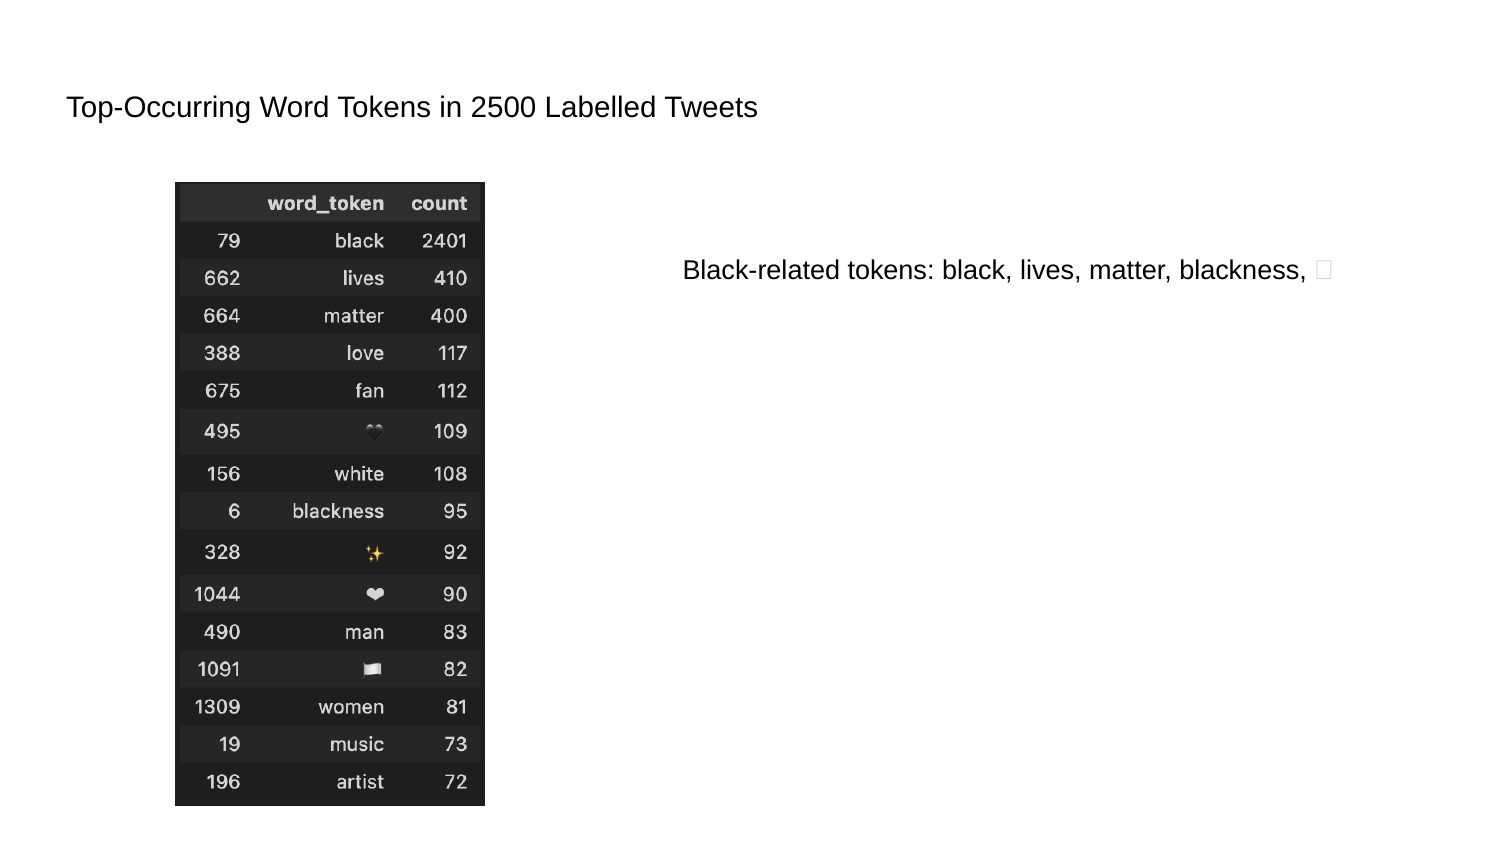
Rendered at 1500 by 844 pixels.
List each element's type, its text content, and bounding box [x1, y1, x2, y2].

text_box Black-related tokens: black, lives, matter, blackness, 🖤 [667, 237, 1382, 301]
title Top-Occurring Word Tokens in 2500 Labelled Tweets [51, 72, 1449, 167]
picture [175, 182, 486, 806]
